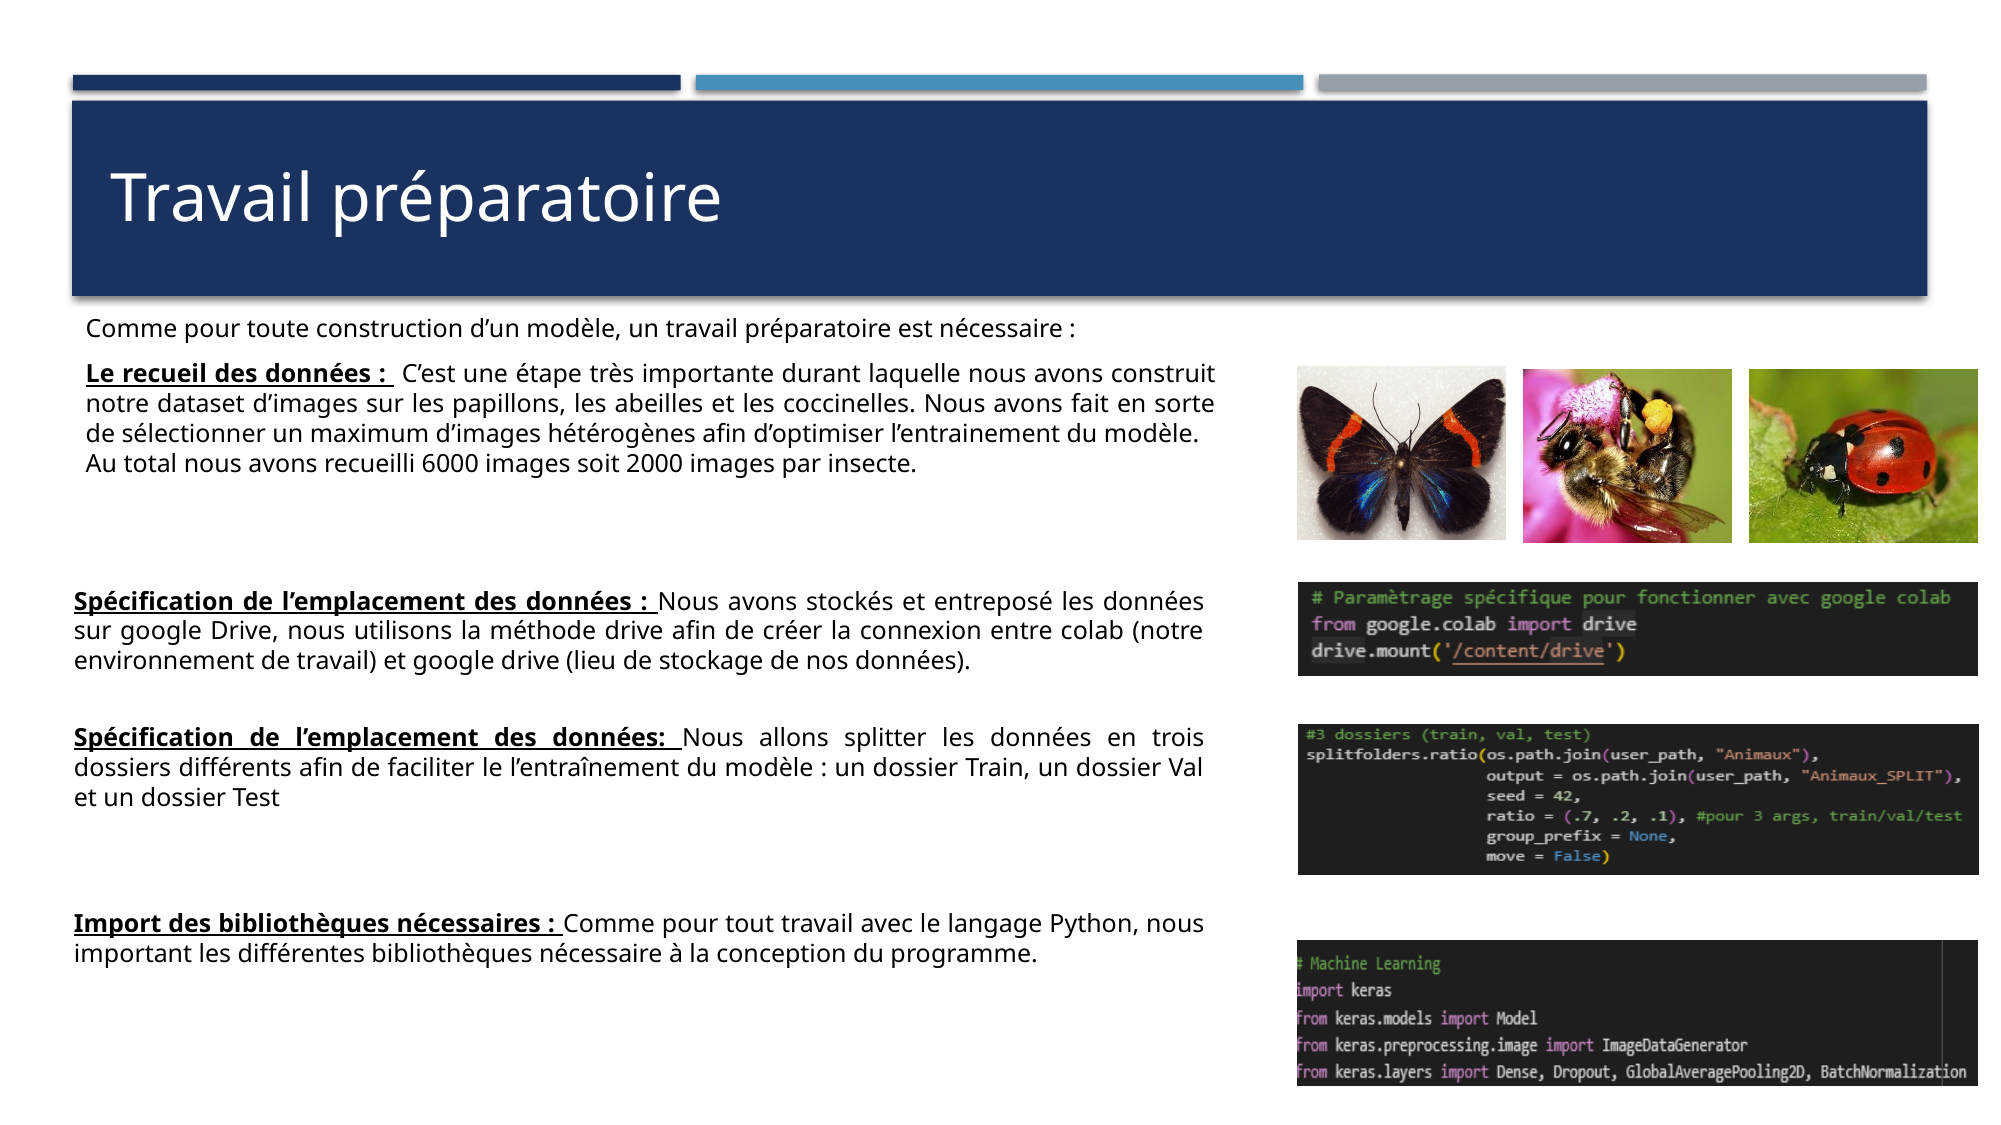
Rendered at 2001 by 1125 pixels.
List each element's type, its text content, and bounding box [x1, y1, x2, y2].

text_box Travail préparatoire [95, 147, 1792, 242]
text_box Spécification de l’emplacement des données : Nous avons stockés et entreposé les données sur google Drive, nous utilisons la méthode drive afin de créer la connexion entre colab (notre environnement de travail) et google drive (lieu de stockage de nos données). [59, 577, 1221, 683]
picture [1296, 939, 1979, 1087]
picture [1748, 369, 1979, 544]
text_box Le recueil des données : C’est une étape très importante durant laquelle nous avons construit notre dataset d’images sur les papillons, les abeilles et les coccinelles. Nous avons fait en sorte de sélectionner un maximum d’images hétérogènes afin d’optimiser l’entrainement du modèle. Au total nous avons recueilli 6000 images soit 2000 images par insecte. [70, 350, 1232, 485]
picture [1296, 366, 1507, 540]
text_box Import des bibliothèques nécessaires : Comme pour tout travail avec le langage Python, nous important les différentes bibliothèques nécessaire à la conception du programme. [59, 899, 1221, 975]
text_box Comme pour toute construction d’un modèle, un travail préparatoire est nécessaire : [70, 304, 1915, 350]
picture [1297, 724, 1980, 876]
text_box Spécification de l’emplacement des données: Nous allons splitter les données en trois dossiers différents afin de faciliter le l’entraînement du modèle : un dossier Train, un dossier Val et un dossier Test [59, 714, 1221, 819]
picture [1297, 581, 1979, 677]
picture [1522, 369, 1733, 544]
